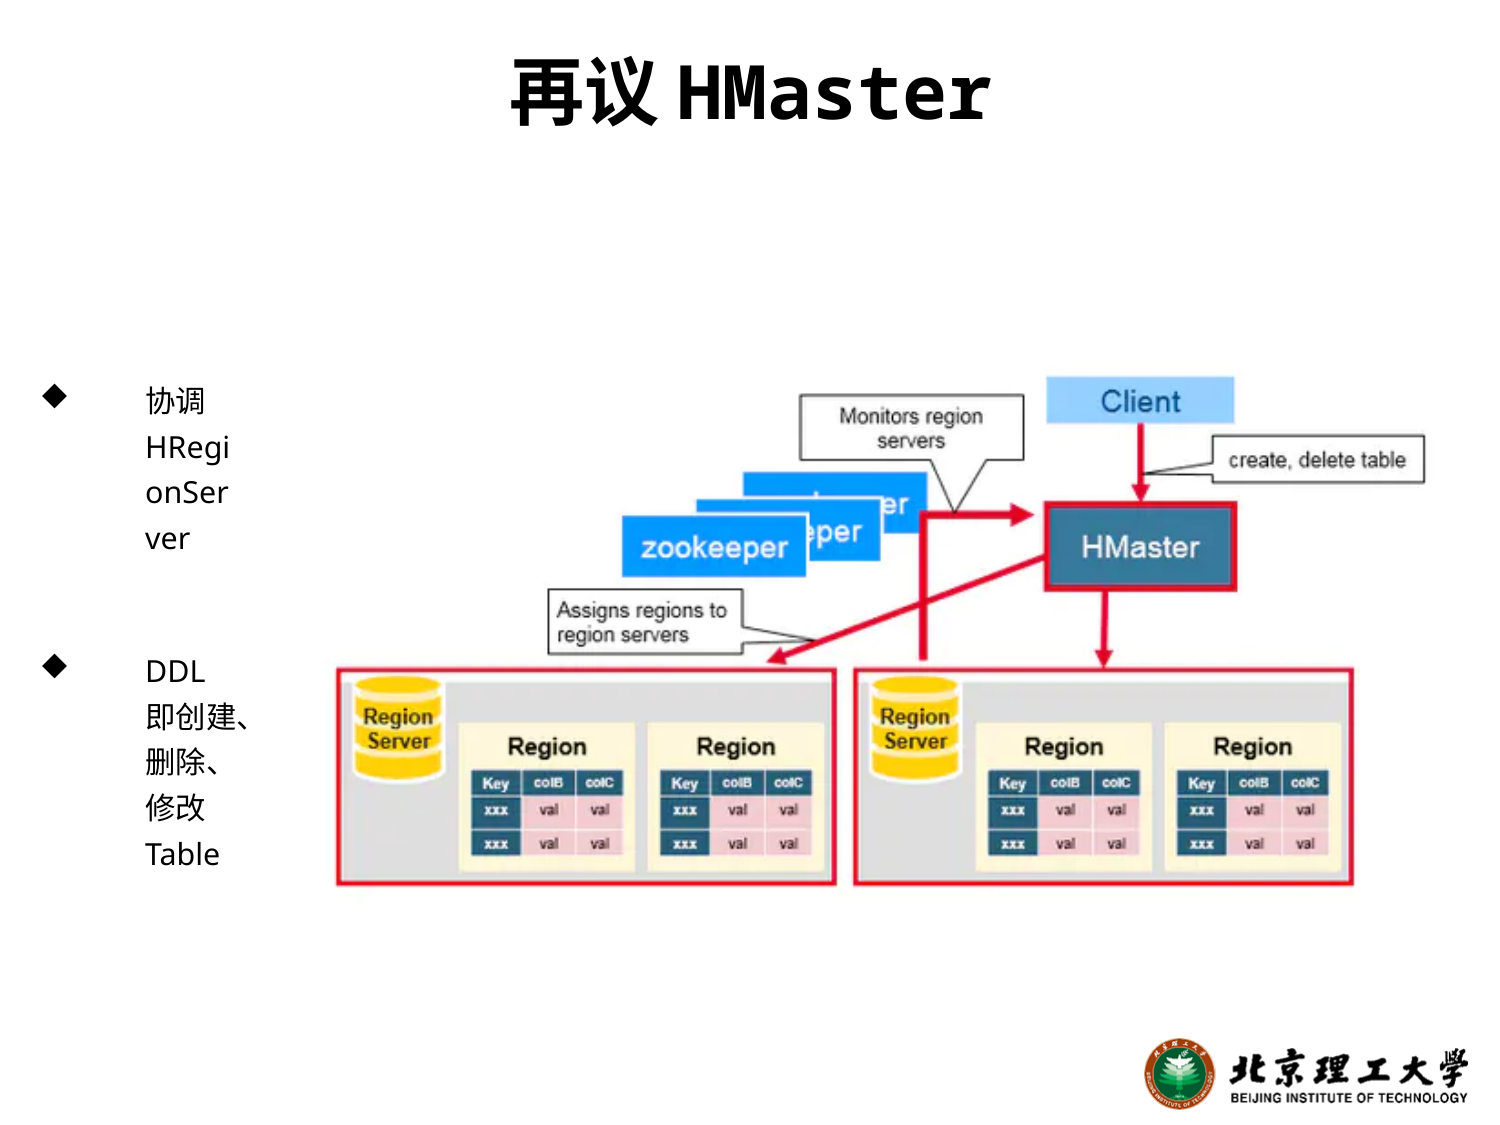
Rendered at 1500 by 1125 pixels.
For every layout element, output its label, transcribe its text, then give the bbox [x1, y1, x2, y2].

picture [1144, 1038, 1468, 1110]
title 再议HMaster [76, 17, 1425, 163]
list 协调HRegionServer DDL 即创建、删除、修改 Table [24, 365, 248, 901]
picture [253, 321, 1481, 945]
